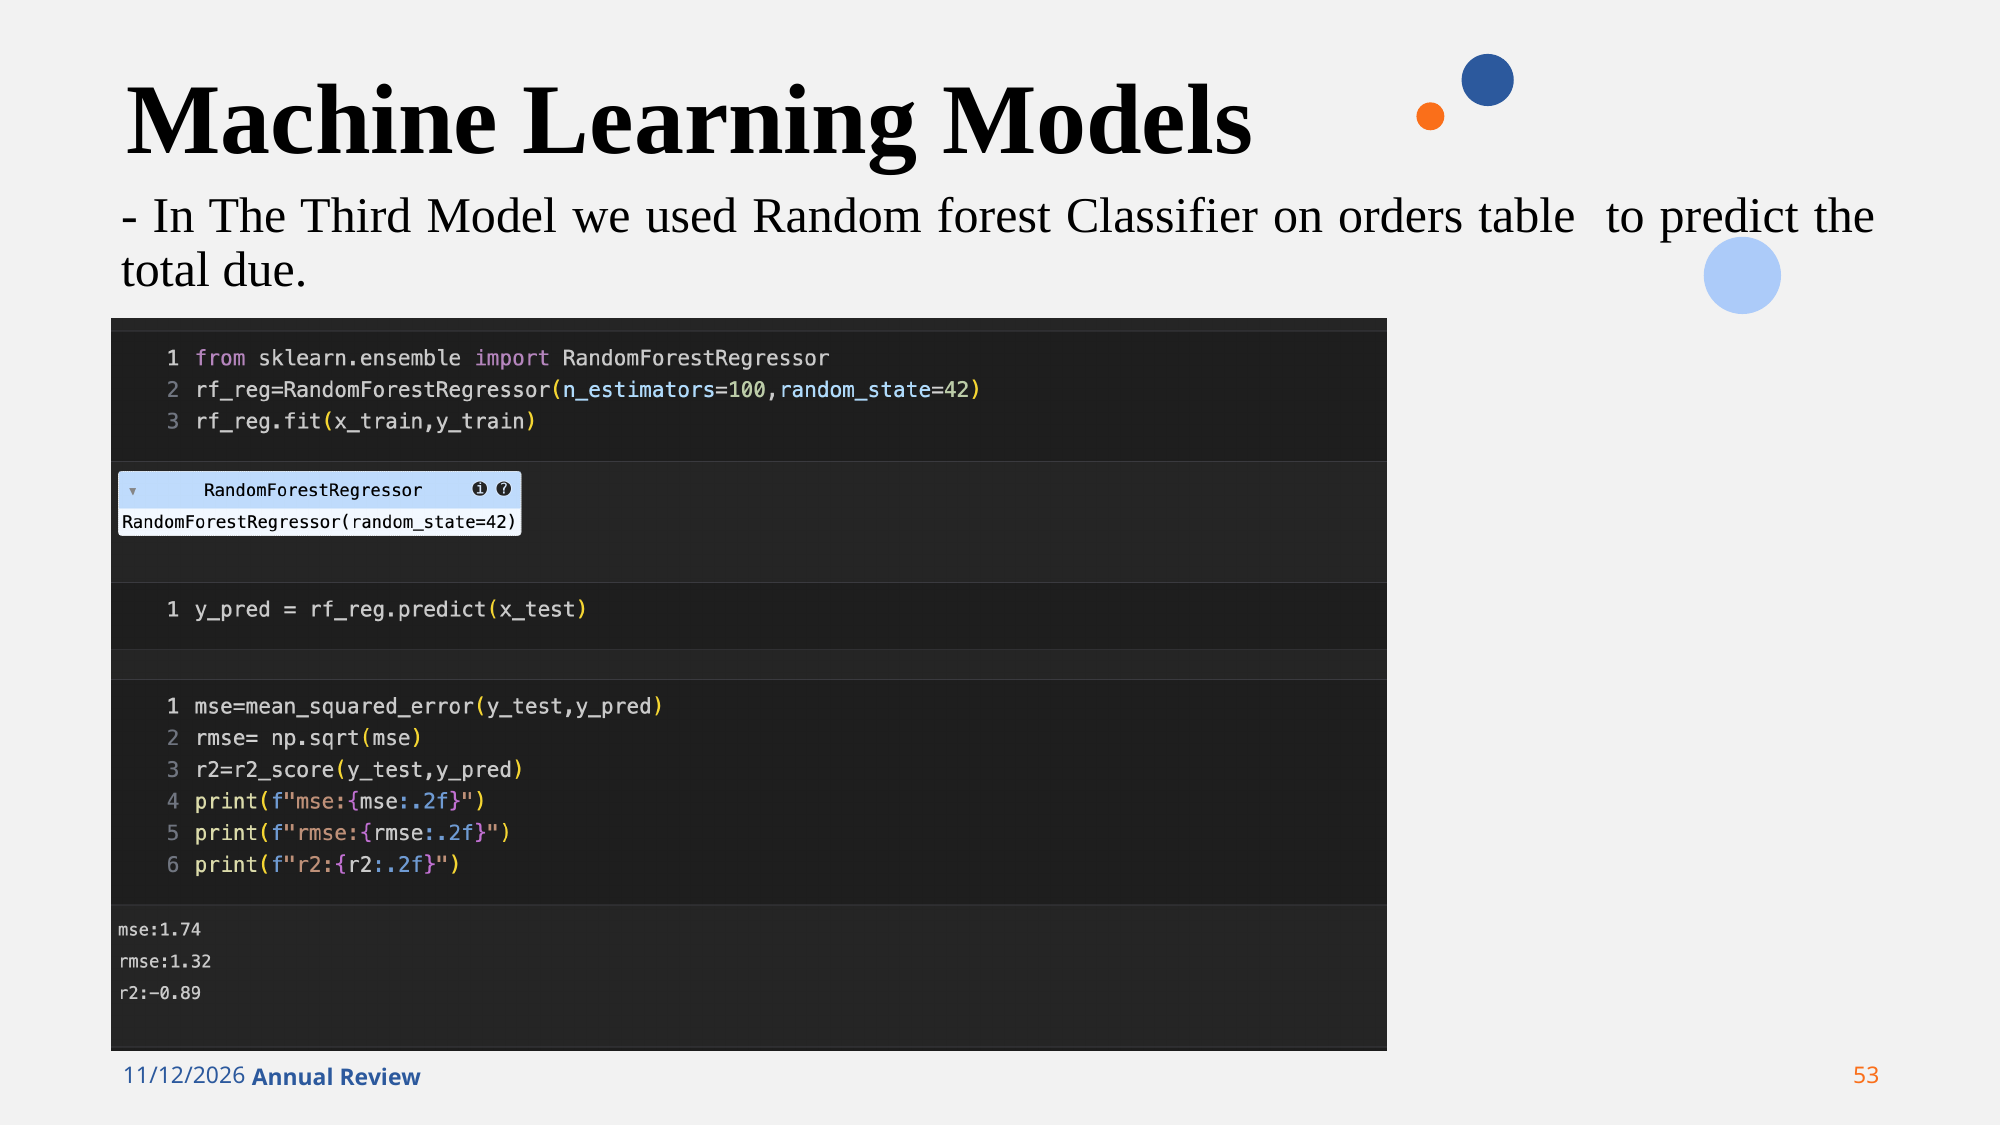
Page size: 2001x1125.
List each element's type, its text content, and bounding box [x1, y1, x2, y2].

title Machine Learning Models [111, 59, 1357, 181]
list - In The Third Model we used Random forest Classifier on orders table to predict the total due. [106, 181, 1892, 977]
picture [111, 318, 1387, 1051]
